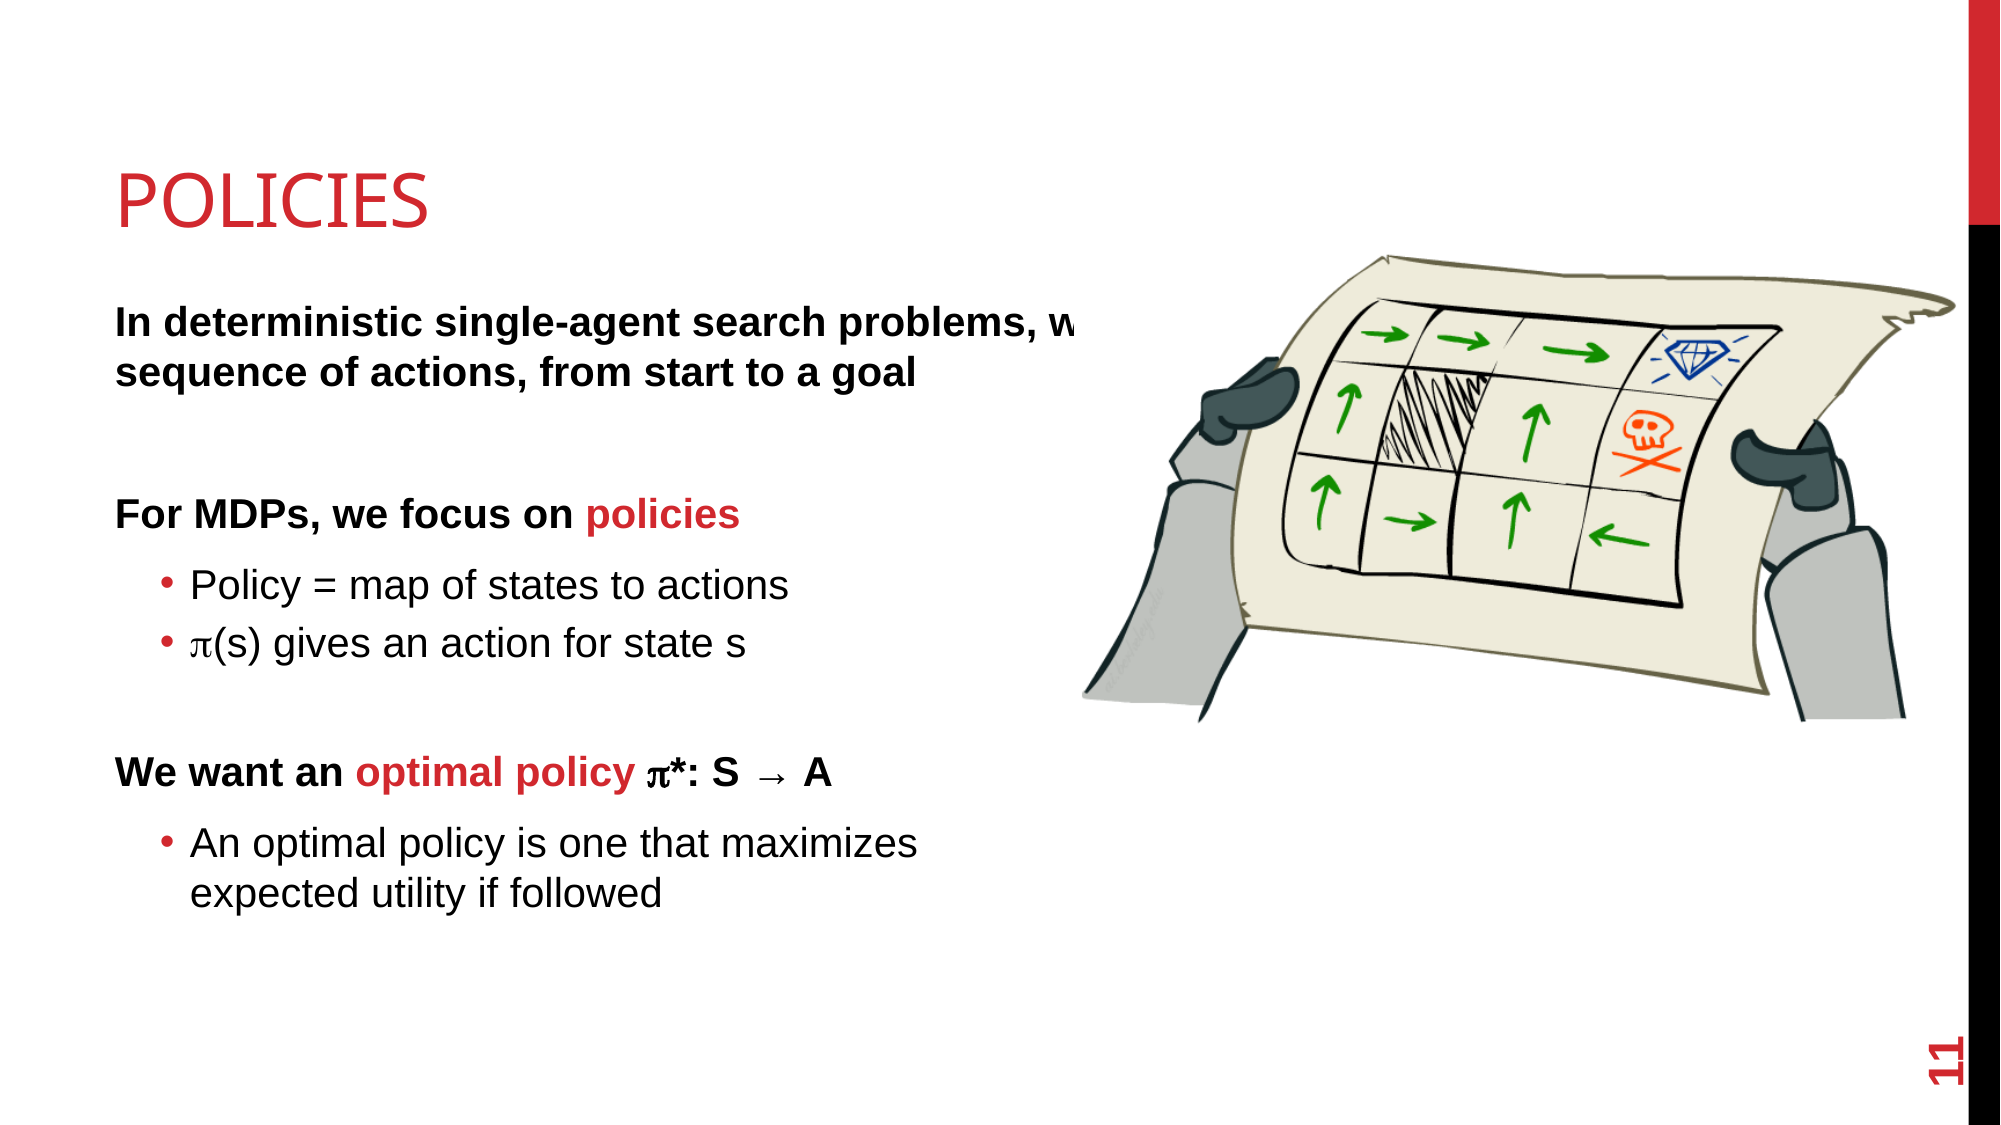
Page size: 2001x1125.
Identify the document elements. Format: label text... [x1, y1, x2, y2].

slide_number 11 [1903, 887, 1984, 1104]
list In deterministic single-agent search problems, we wanted an optimal plan, or sequence of actions, from start to a goal For MDPs, we focus on policies Policy = map of states to actions (s) gives an action for state s We want an optimal policy *: S → A An optimal policy is one that maximizes expected utility if followed [99, 287, 1767, 1005]
title Policies [99, 25, 1367, 250]
picture [1074, 211, 1963, 753]
